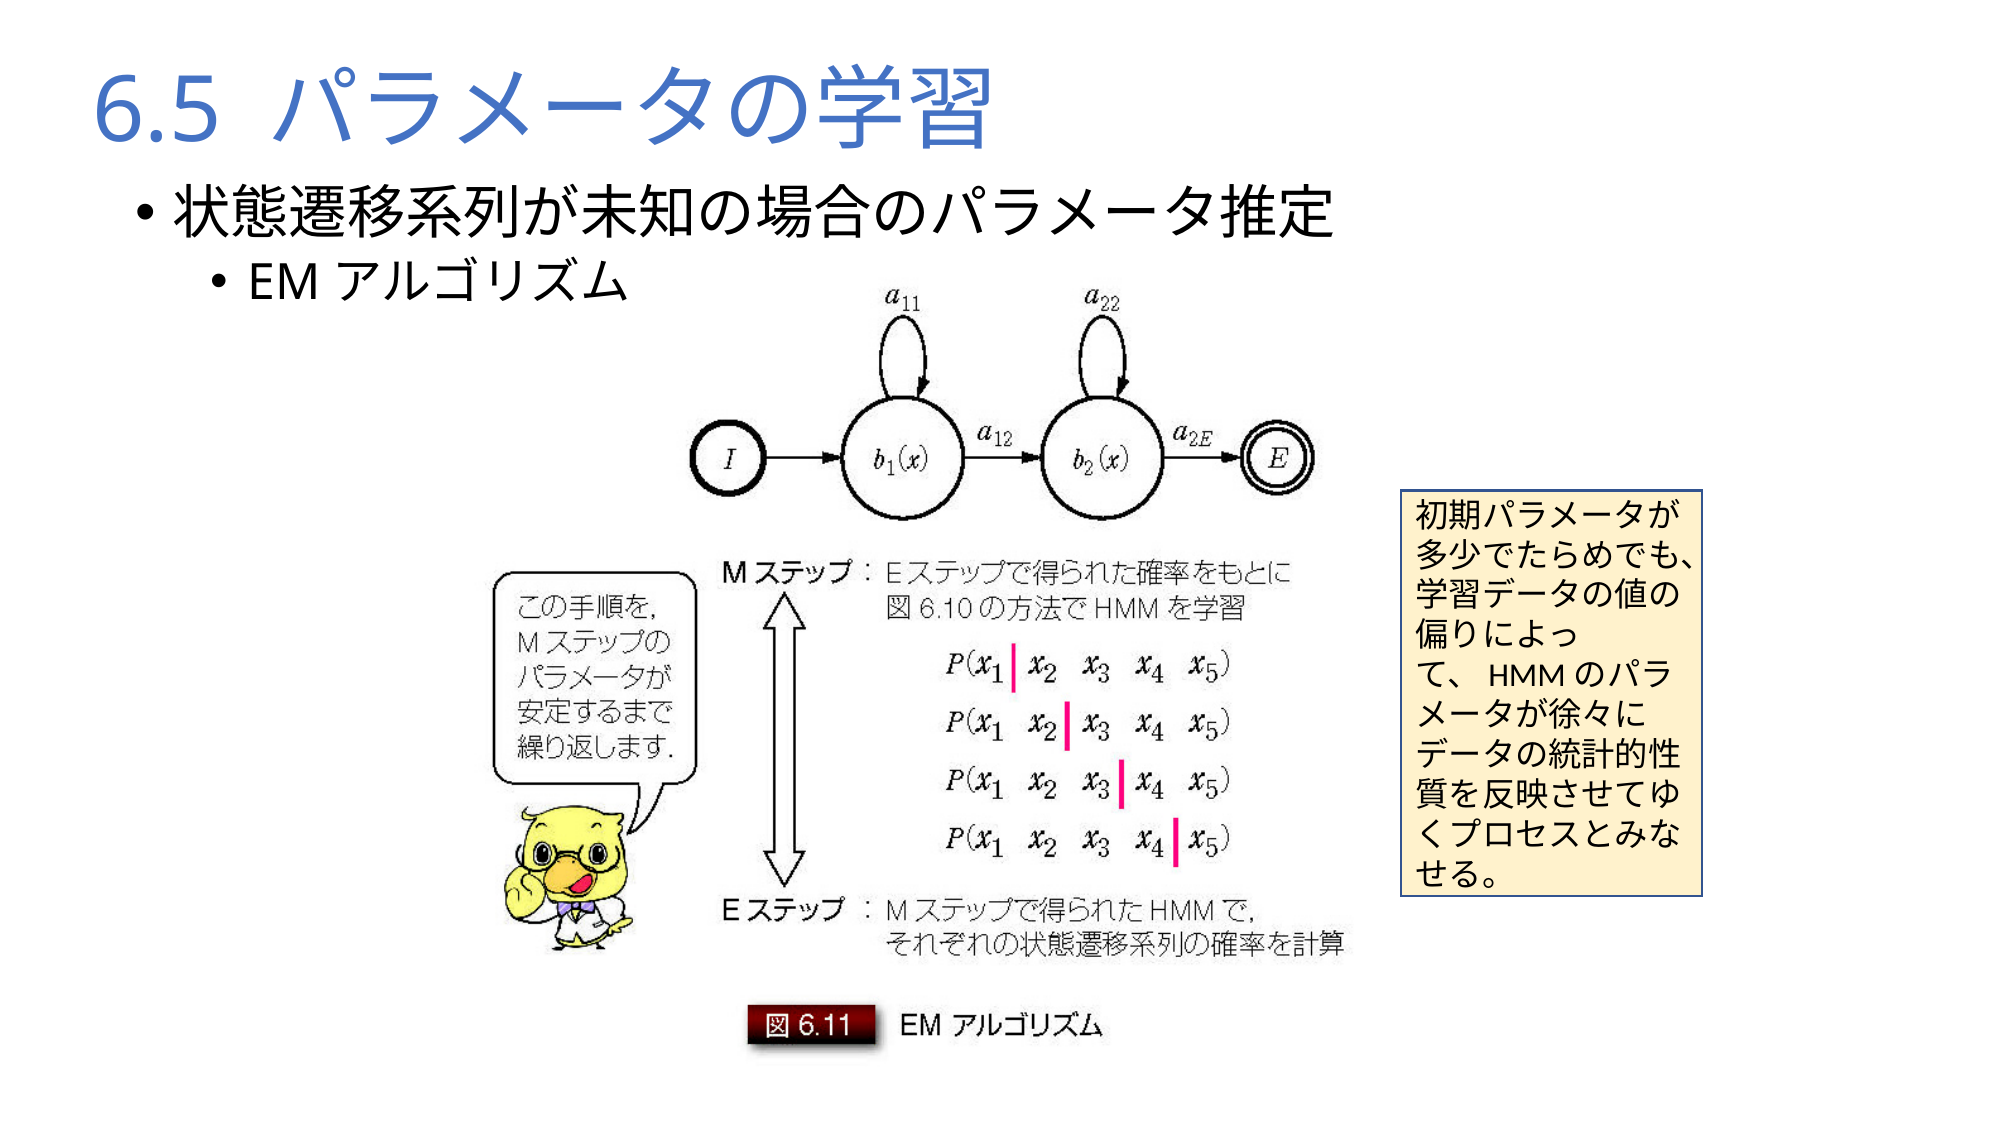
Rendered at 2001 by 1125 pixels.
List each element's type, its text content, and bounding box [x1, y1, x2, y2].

text_box 初期パラメータが多少でたらめでも、学習データの値の偏りによって、HMMのパラメータが徐々にデータの統計的性質を反映させてゆくプロセスとみなせる。 [1400, 489, 1703, 897]
title 6.5 パラメータの学習 [77, 53, 1371, 170]
list 状態遷移系列が未知の場合のパラメータ推定 EMアルゴリズム [120, 175, 1634, 953]
picture [455, 258, 1383, 1072]
